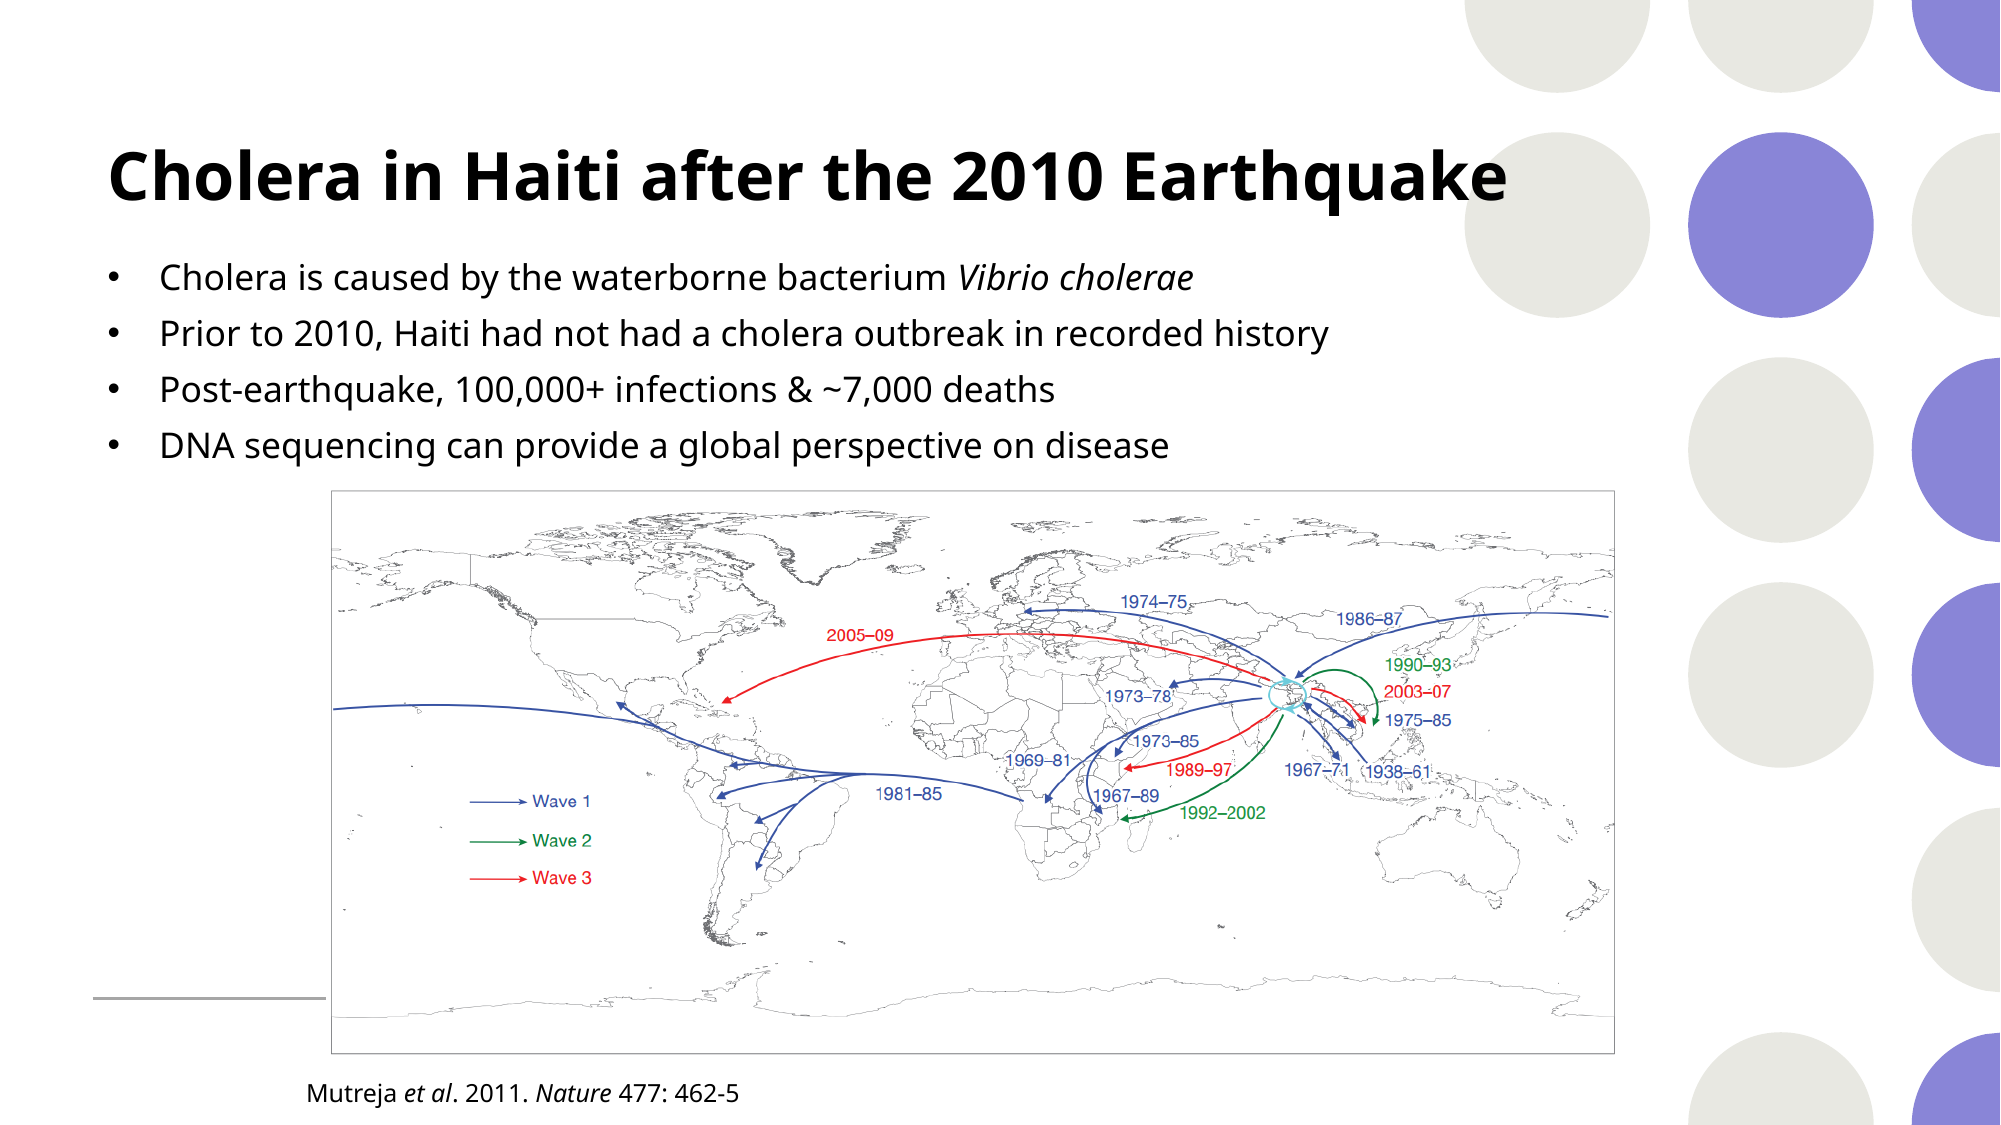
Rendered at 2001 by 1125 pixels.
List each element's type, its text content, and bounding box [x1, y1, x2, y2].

title Cholera in Haiti after the 2010 Earthquake [92, 126, 1787, 247]
picture [326, 485, 1620, 1059]
list Cholera is caused by the waterborne bacterium Vibrio cholerae Prior to 2010, Haiti had not had a cholera outbreak in recorded history Post-earthquake, 100,000+ infections & ~7,000 deaths DNA sequencing can provide a global perspective on disease [92, 247, 1917, 475]
text_box Mutreja et al. 2011. Nature 477: 462-5 [291, 1070, 1662, 1116]
